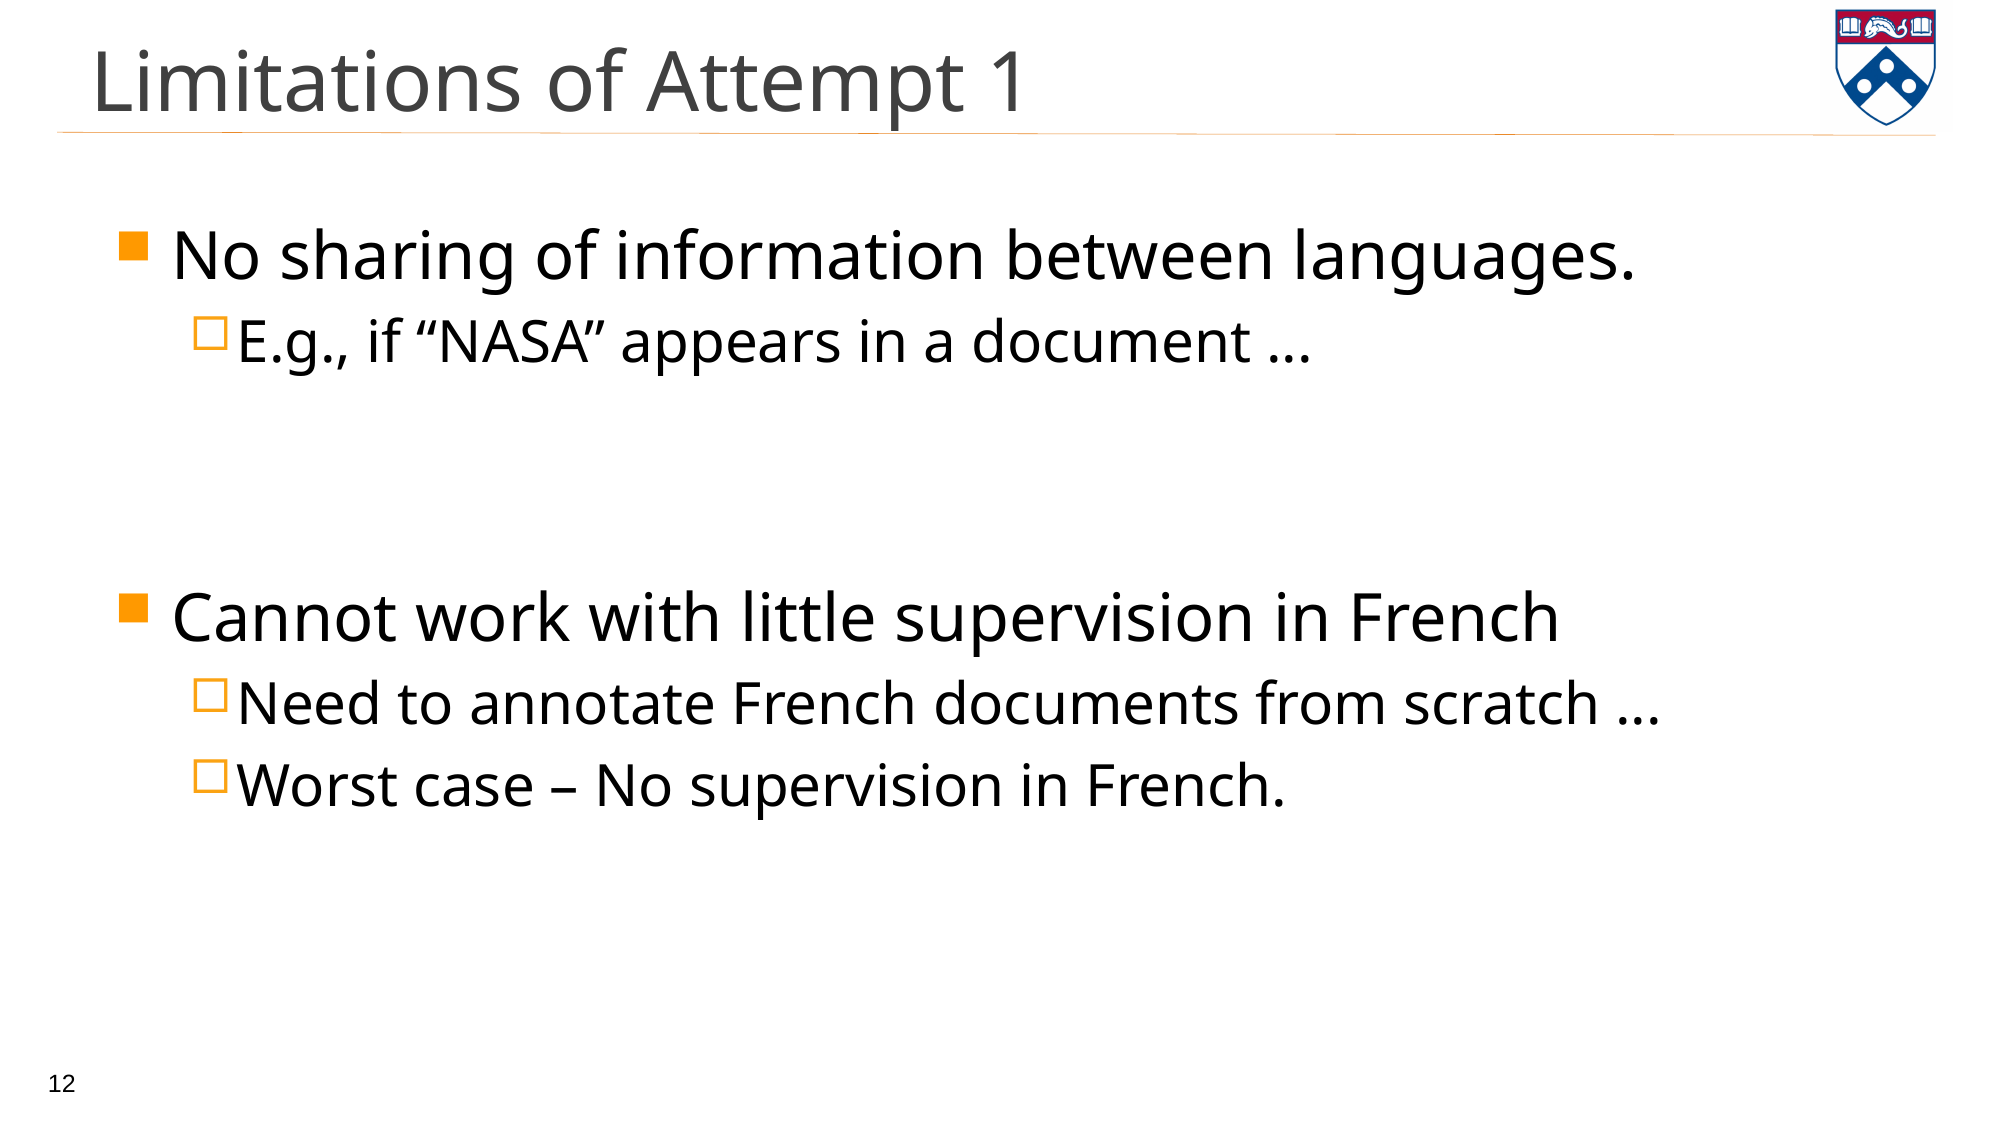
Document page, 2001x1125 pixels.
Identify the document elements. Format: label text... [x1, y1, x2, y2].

picture [1820, 0, 1953, 132]
list No sharing of information between languages. E.g., if “NASA” appears in a document ... Cannot work with little supervision in French Need to annotate French documents from scratch ... Worst case – No supervision in French. [99, 205, 1900, 941]
slide_number 12 [20, 1067, 104, 1106]
title Limitations of Attempt 1 [75, 33, 1814, 122]
